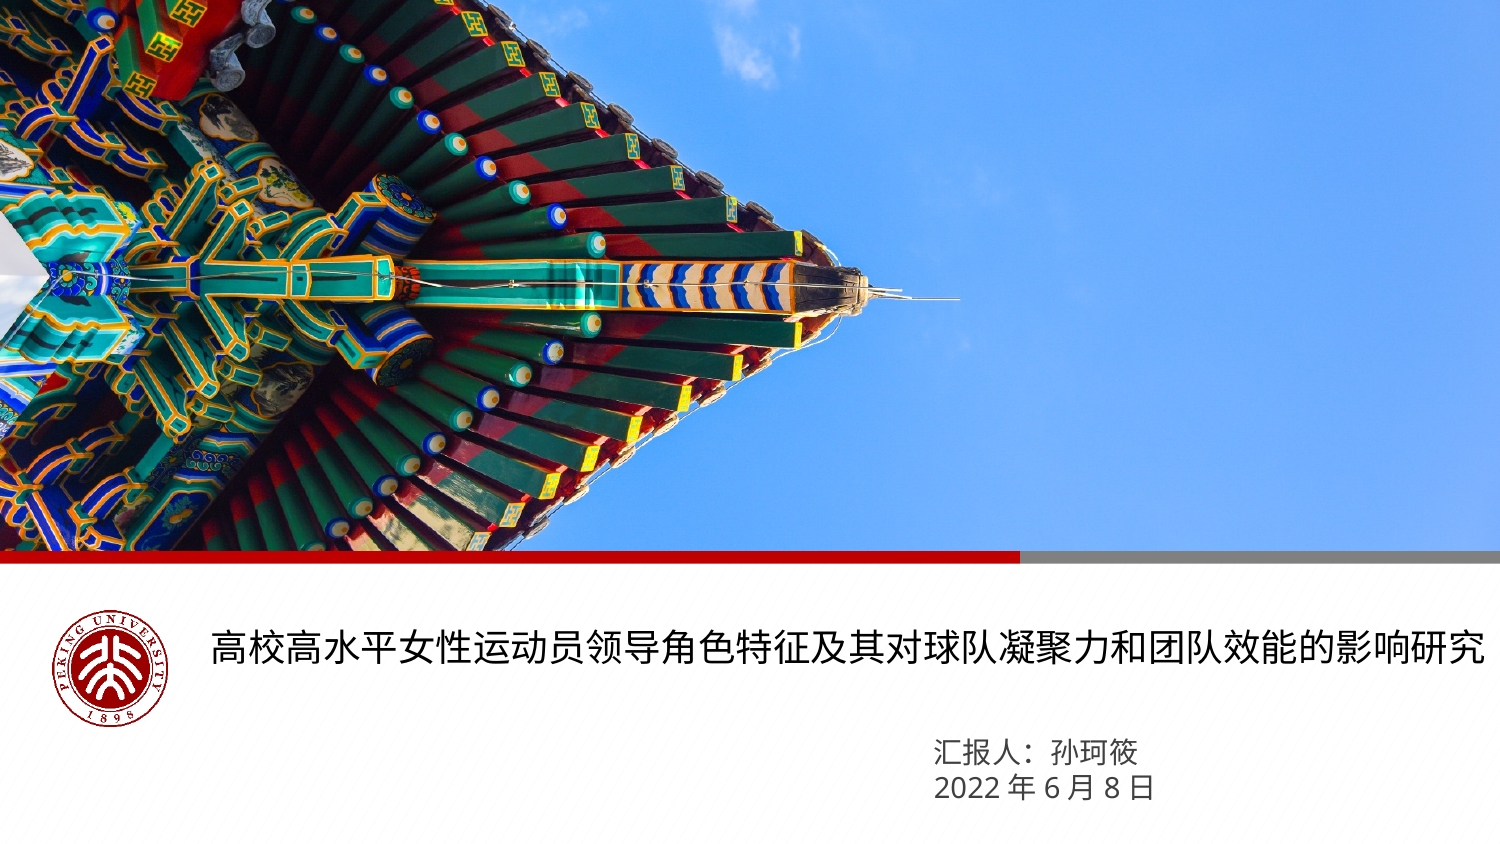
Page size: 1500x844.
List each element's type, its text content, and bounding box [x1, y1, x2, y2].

text_box [1018, 559, 1500, 566]
text_box [0, 560, 1018, 566]
picture [0, 0, 1500, 552]
text_box 高校高水平女性运动员领导角色特征及其对球队凝聚力和团队效能的影响研究 [196, 616, 1500, 747]
text_box 汇报人：孙珂筱 2022年6月8日 [919, 726, 1172, 812]
picture [51, 610, 168, 727]
